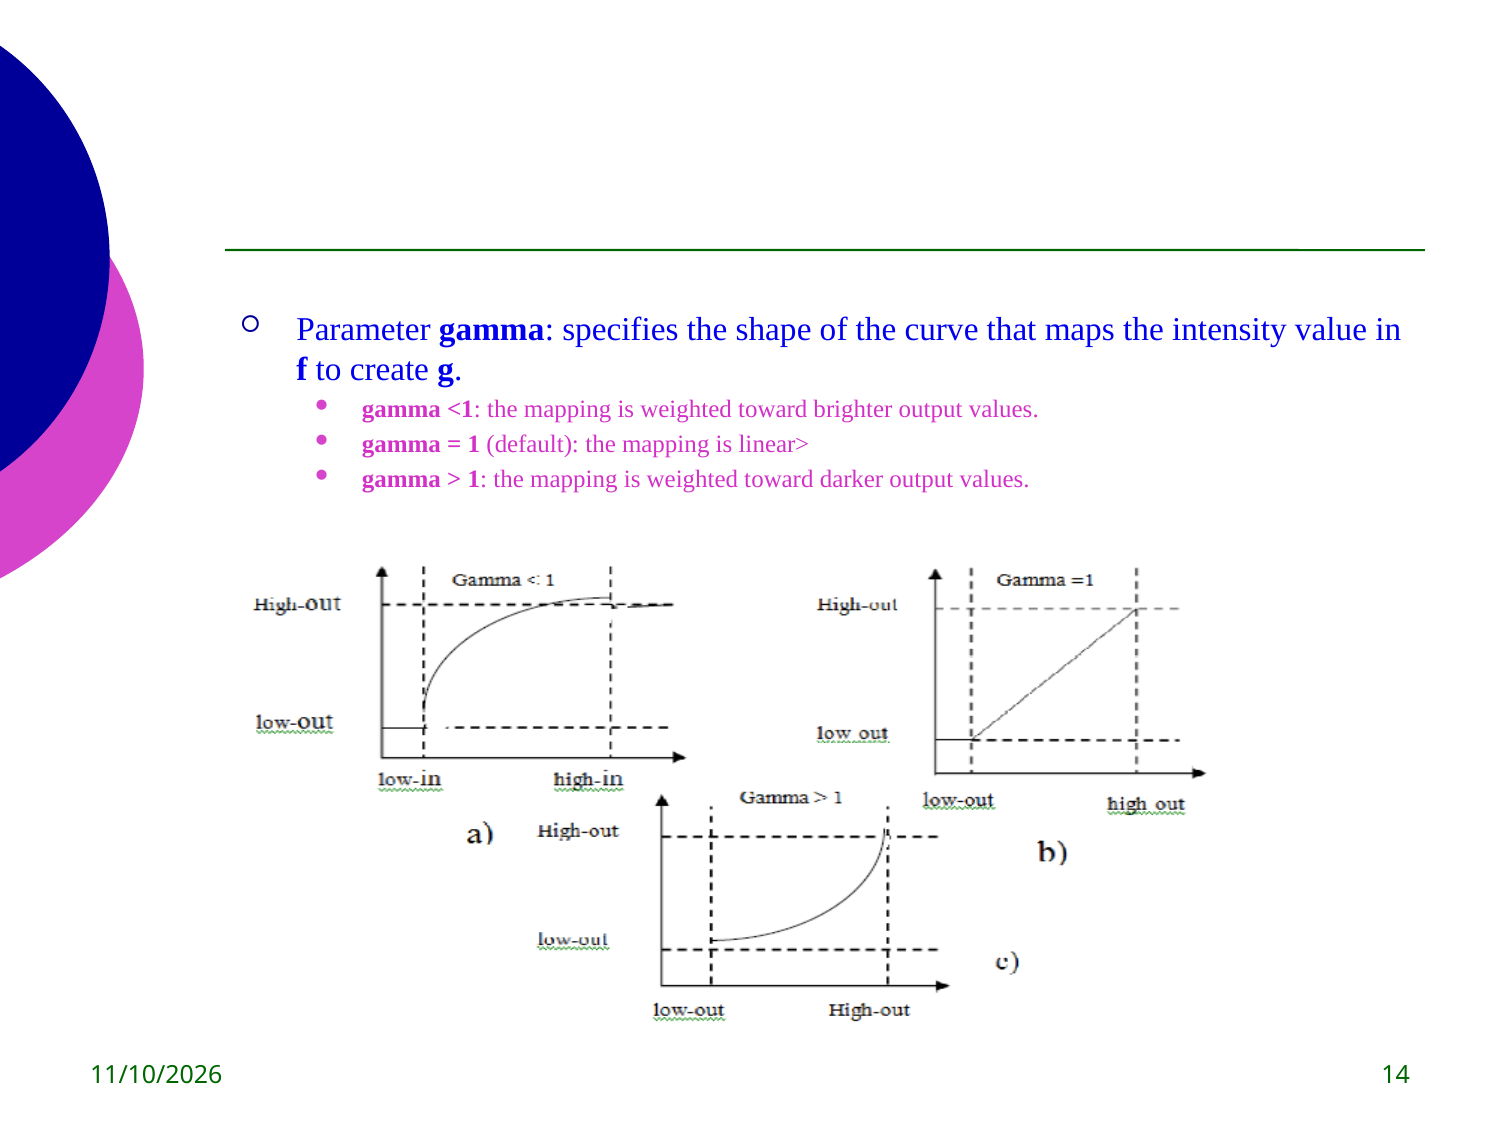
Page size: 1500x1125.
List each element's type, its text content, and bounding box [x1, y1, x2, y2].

picture [237, 537, 1288, 1026]
list Parameter gamma: specifies the shape of the curve that maps the intensity value in f to create g. gamma <1: the mapping is weighted toward brighter output values. gamma = 1 (default): the mapping is linear> gamma > 1: the mapping is weighted toward darker output values. [224, 299, 1425, 976]
slide_number 14 [1074, 1024, 1426, 1101]
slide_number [74, 1024, 426, 1101]
